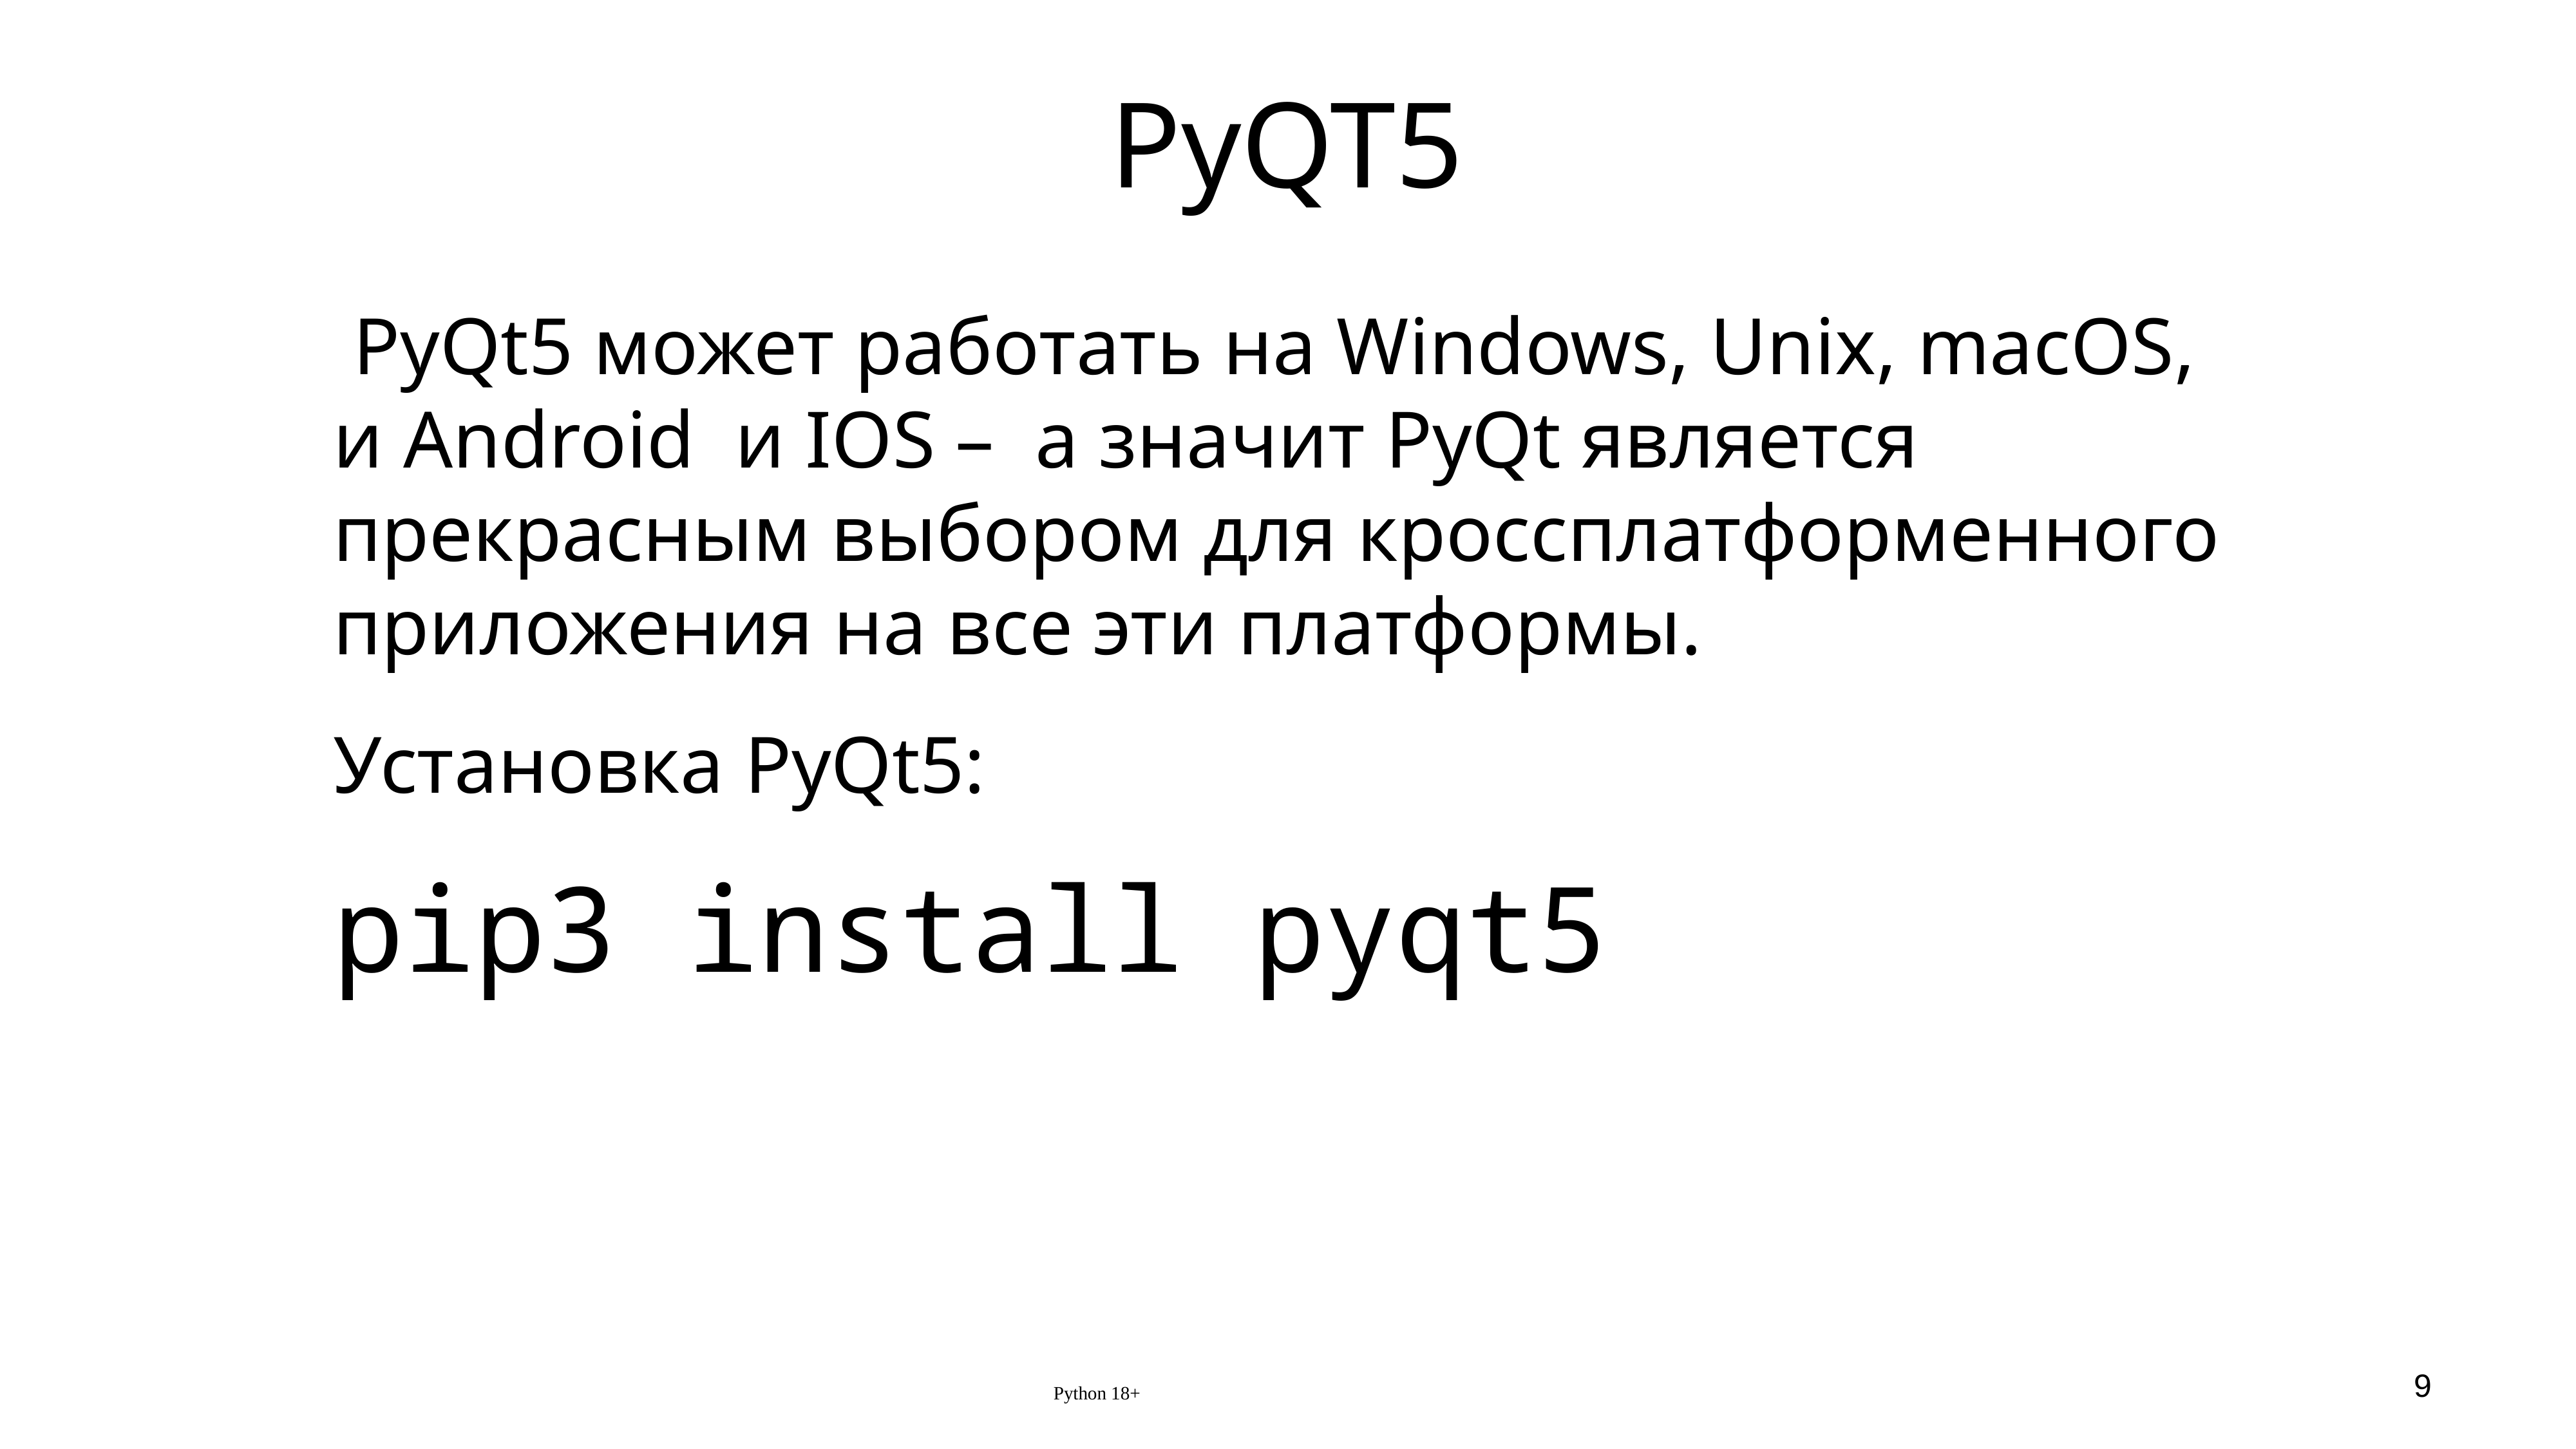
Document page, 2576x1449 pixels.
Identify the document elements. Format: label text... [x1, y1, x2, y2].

slide_number 9 [2240, 1356, 2432, 1404]
footer Python 18+ [142, 1356, 2052, 1404]
list PyQt5 может работать на Windows, Unix, macOS, и Android и IOS – а значит PyQt является прекрасным выбором для кроссплатформенного приложения на все эти платформы. Установка PyQt5: pip3 install pyqt5 [333, 279, 2243, 1215]
title PyQT5 [142, 47, 2432, 280]
